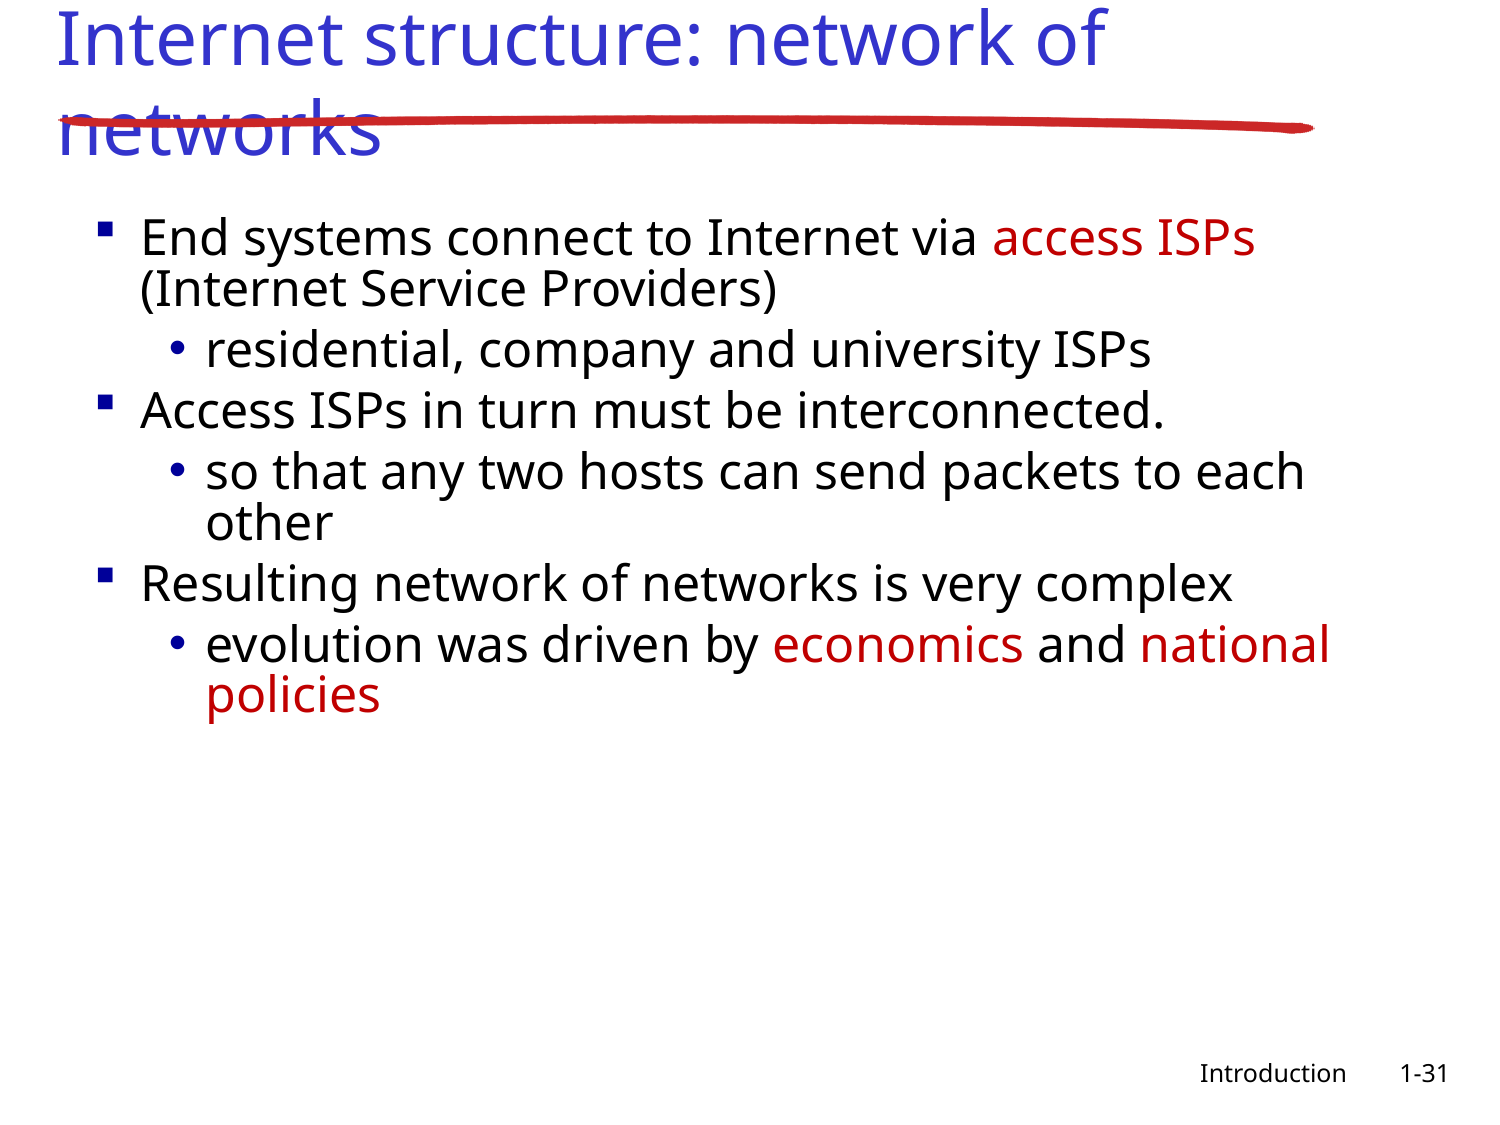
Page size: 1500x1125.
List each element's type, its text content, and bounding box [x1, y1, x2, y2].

footer Introduction [887, 1049, 1362, 1125]
text_box End systems connect to Internet via access ISPs (Internet Service Providers) residential, company and university ISPs Access ISPs in turn must be interconnected. so that any two hosts can send packets to each other Resulting network of networks is very complex evolution was driven by economics and national policies [78, 207, 1424, 970]
title Internet structure: network of networks [41, 26, 1371, 135]
picture [53, 110, 1329, 140]
slide_number 1-31 [1362, 1049, 1466, 1125]
